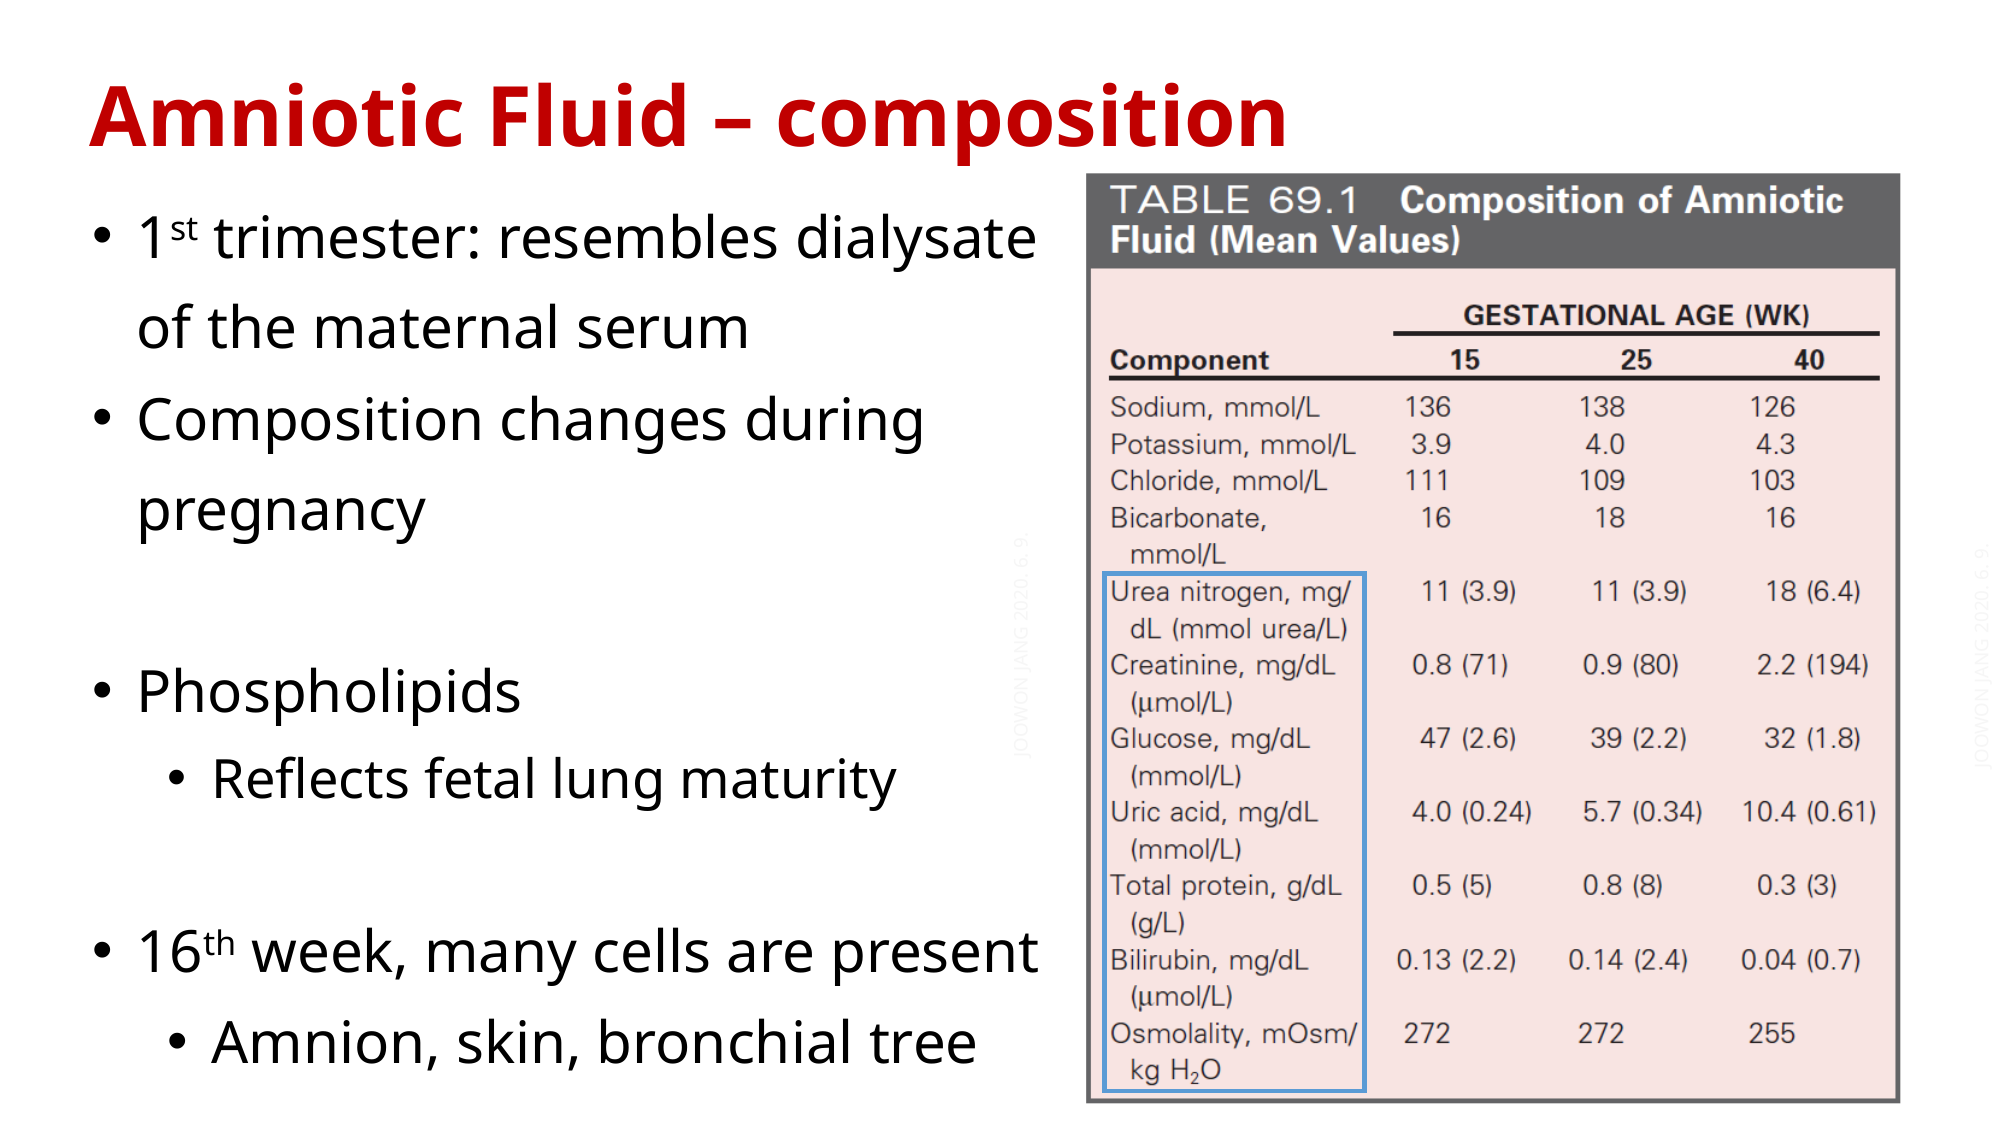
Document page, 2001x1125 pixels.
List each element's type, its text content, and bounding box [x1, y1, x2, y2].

picture [1085, 171, 1904, 1107]
text_box 1st trimester: resembles dialysate of the maternal serum Composition changes during pregnancy Phospholipids Reflects fetal lung maturity 16th week, many cells are present Amnion, skin, bronchial tree [77, 171, 1055, 1083]
text_box Amniotic Fluid – composition [0, 55, 2000, 170]
